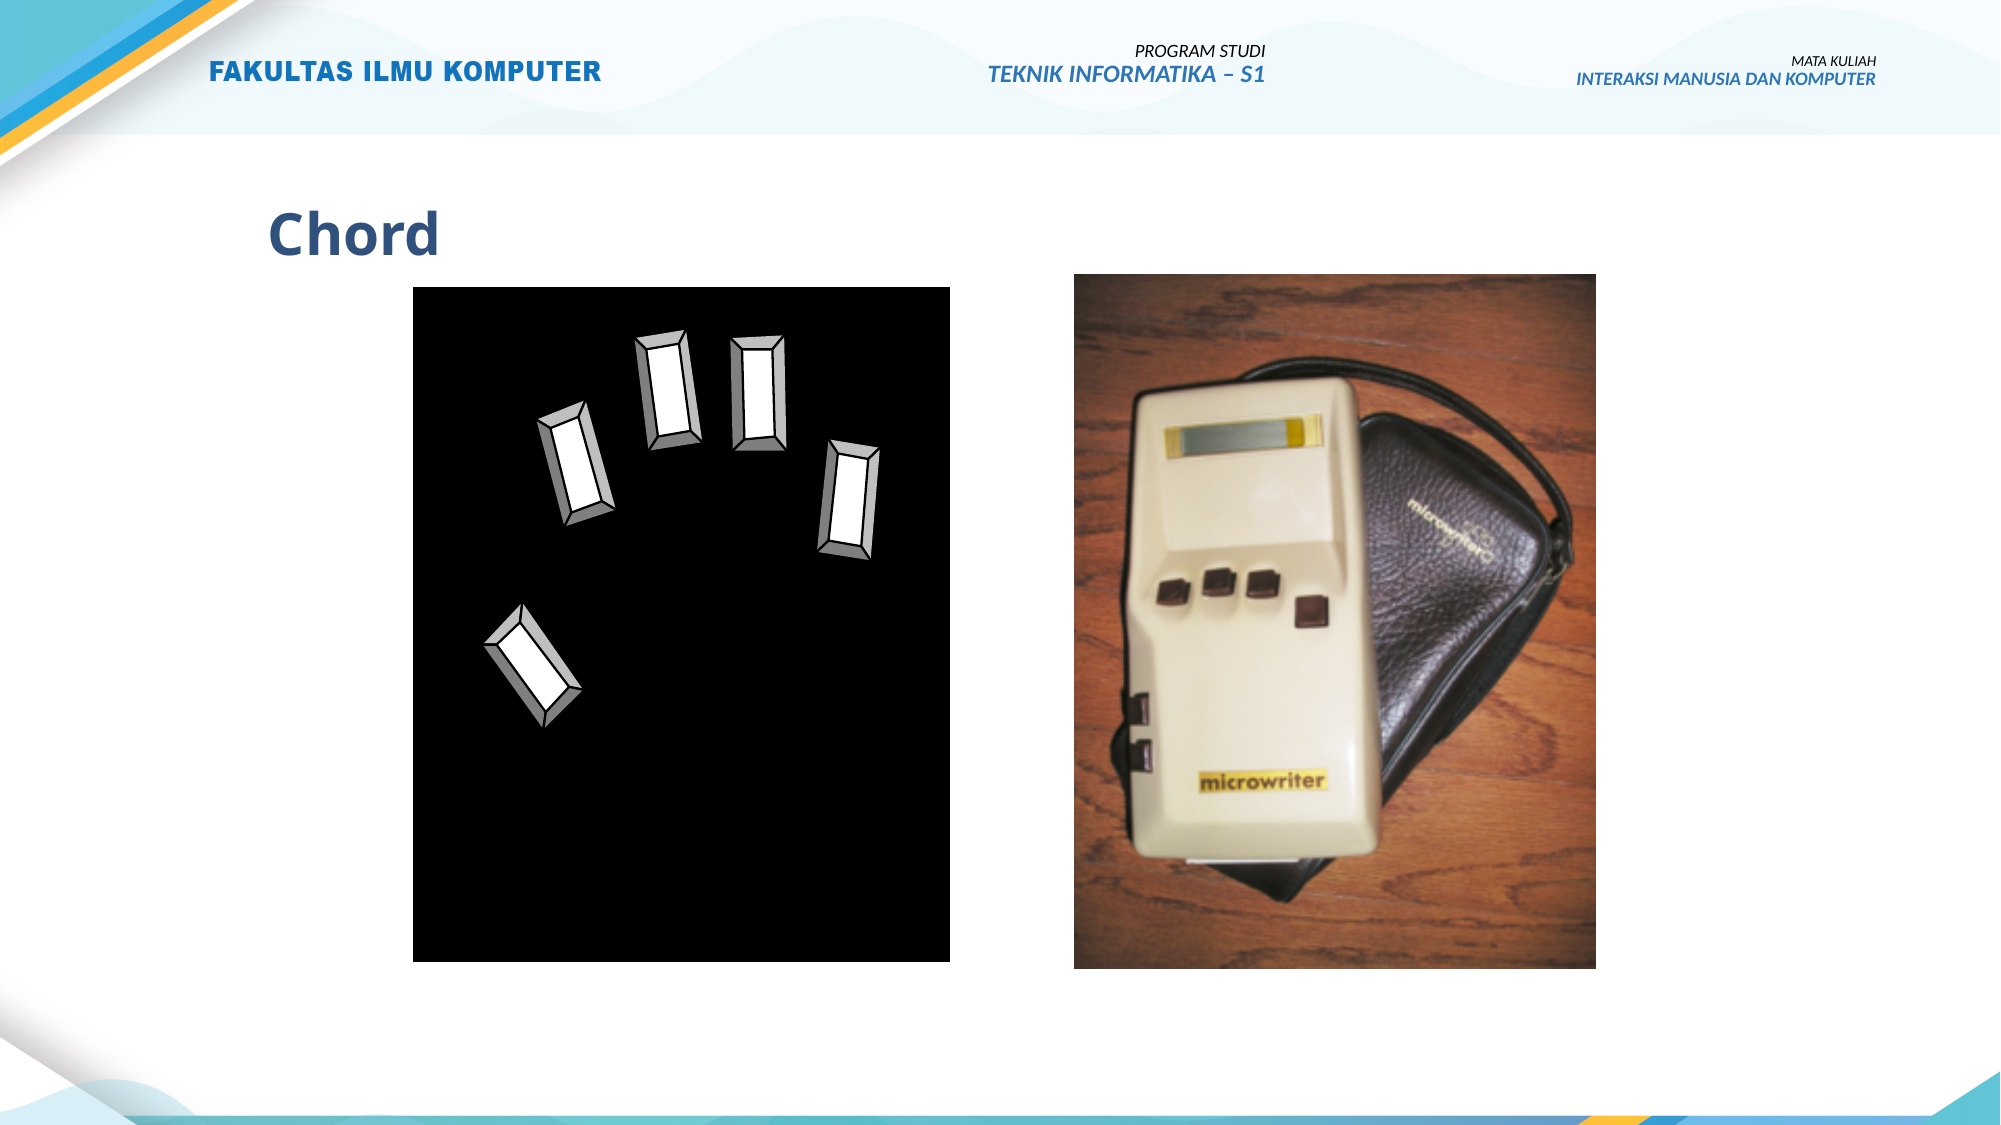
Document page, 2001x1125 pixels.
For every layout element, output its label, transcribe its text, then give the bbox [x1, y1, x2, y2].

picture [0, 0, 2000, 1125]
title Chord [252, 170, 1852, 303]
text_box MATA KULIAH INTERAKSI MANUSIA DAN KOMPUTER [1560, 45, 1892, 118]
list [412, 287, 950, 963]
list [1074, 274, 1596, 969]
text_box PROGRAM STUDI TEKNIK INFORMATIKA – S1 [904, 33, 1281, 118]
